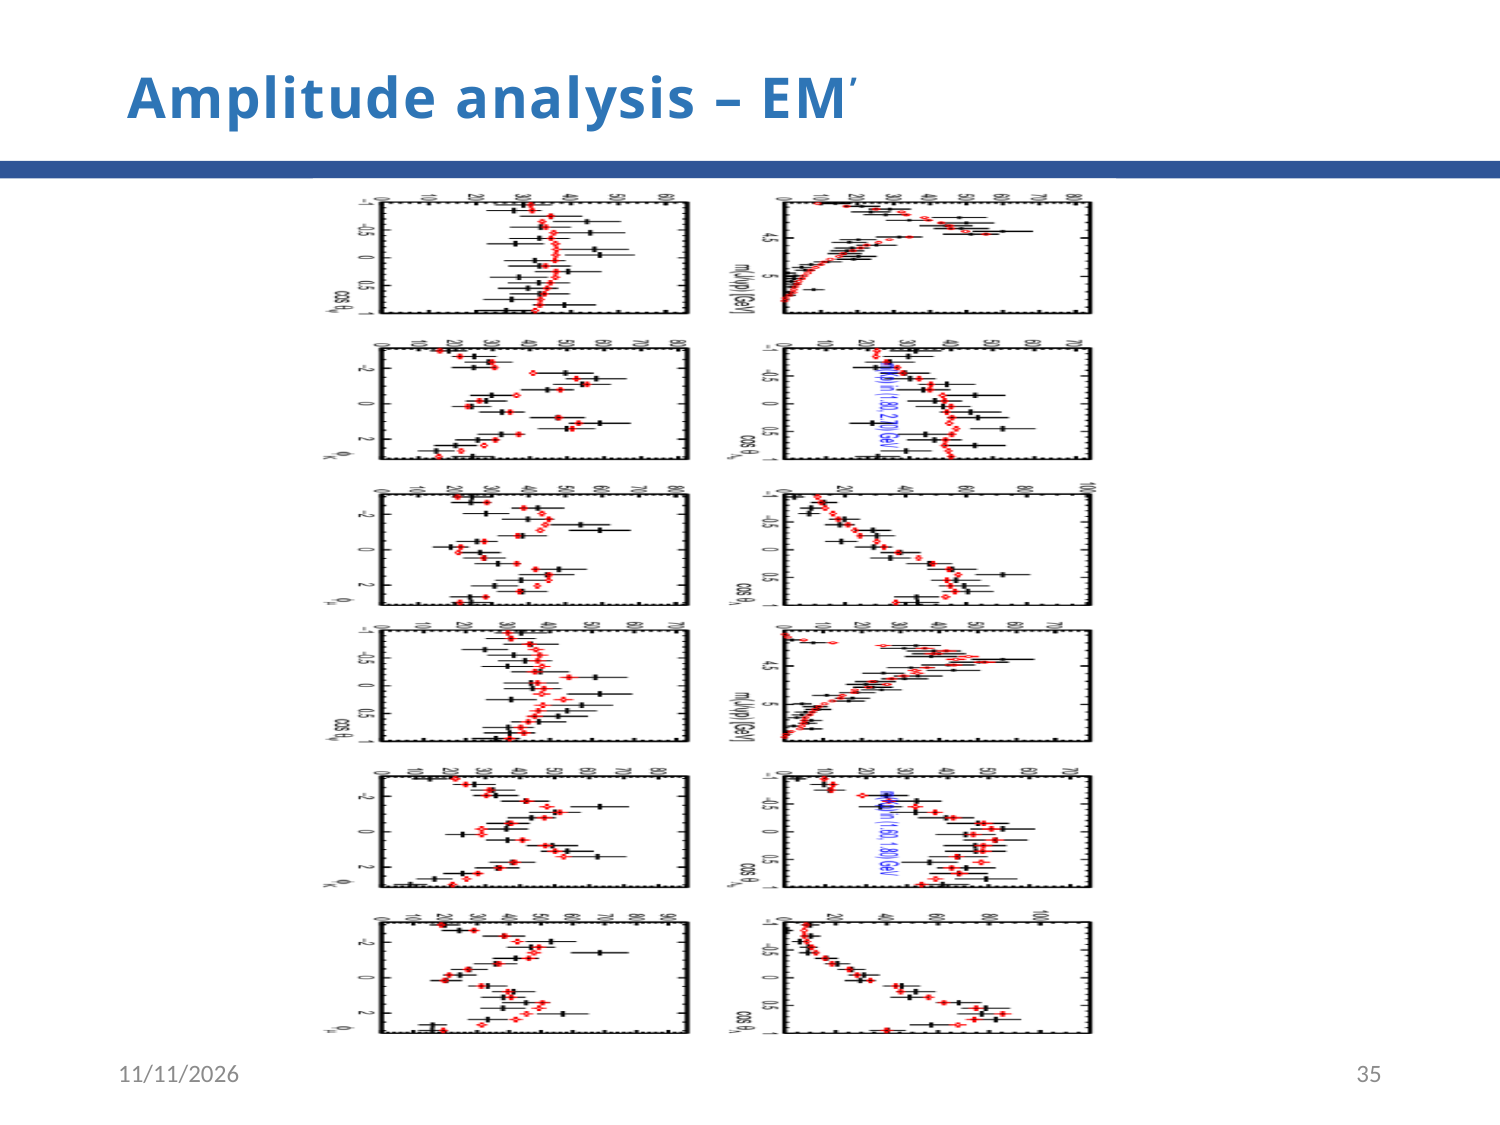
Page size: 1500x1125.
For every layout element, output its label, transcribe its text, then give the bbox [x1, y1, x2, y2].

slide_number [103, 1042, 441, 1103]
text_box [933, 160, 1500, 179]
text_box Amplitude analysis – EM’ [112, 54, 496, 137]
text_box [0, 160, 496, 179]
picture [496, 0, 933, 1125]
slide_number 35 [1059, 1042, 1397, 1103]
